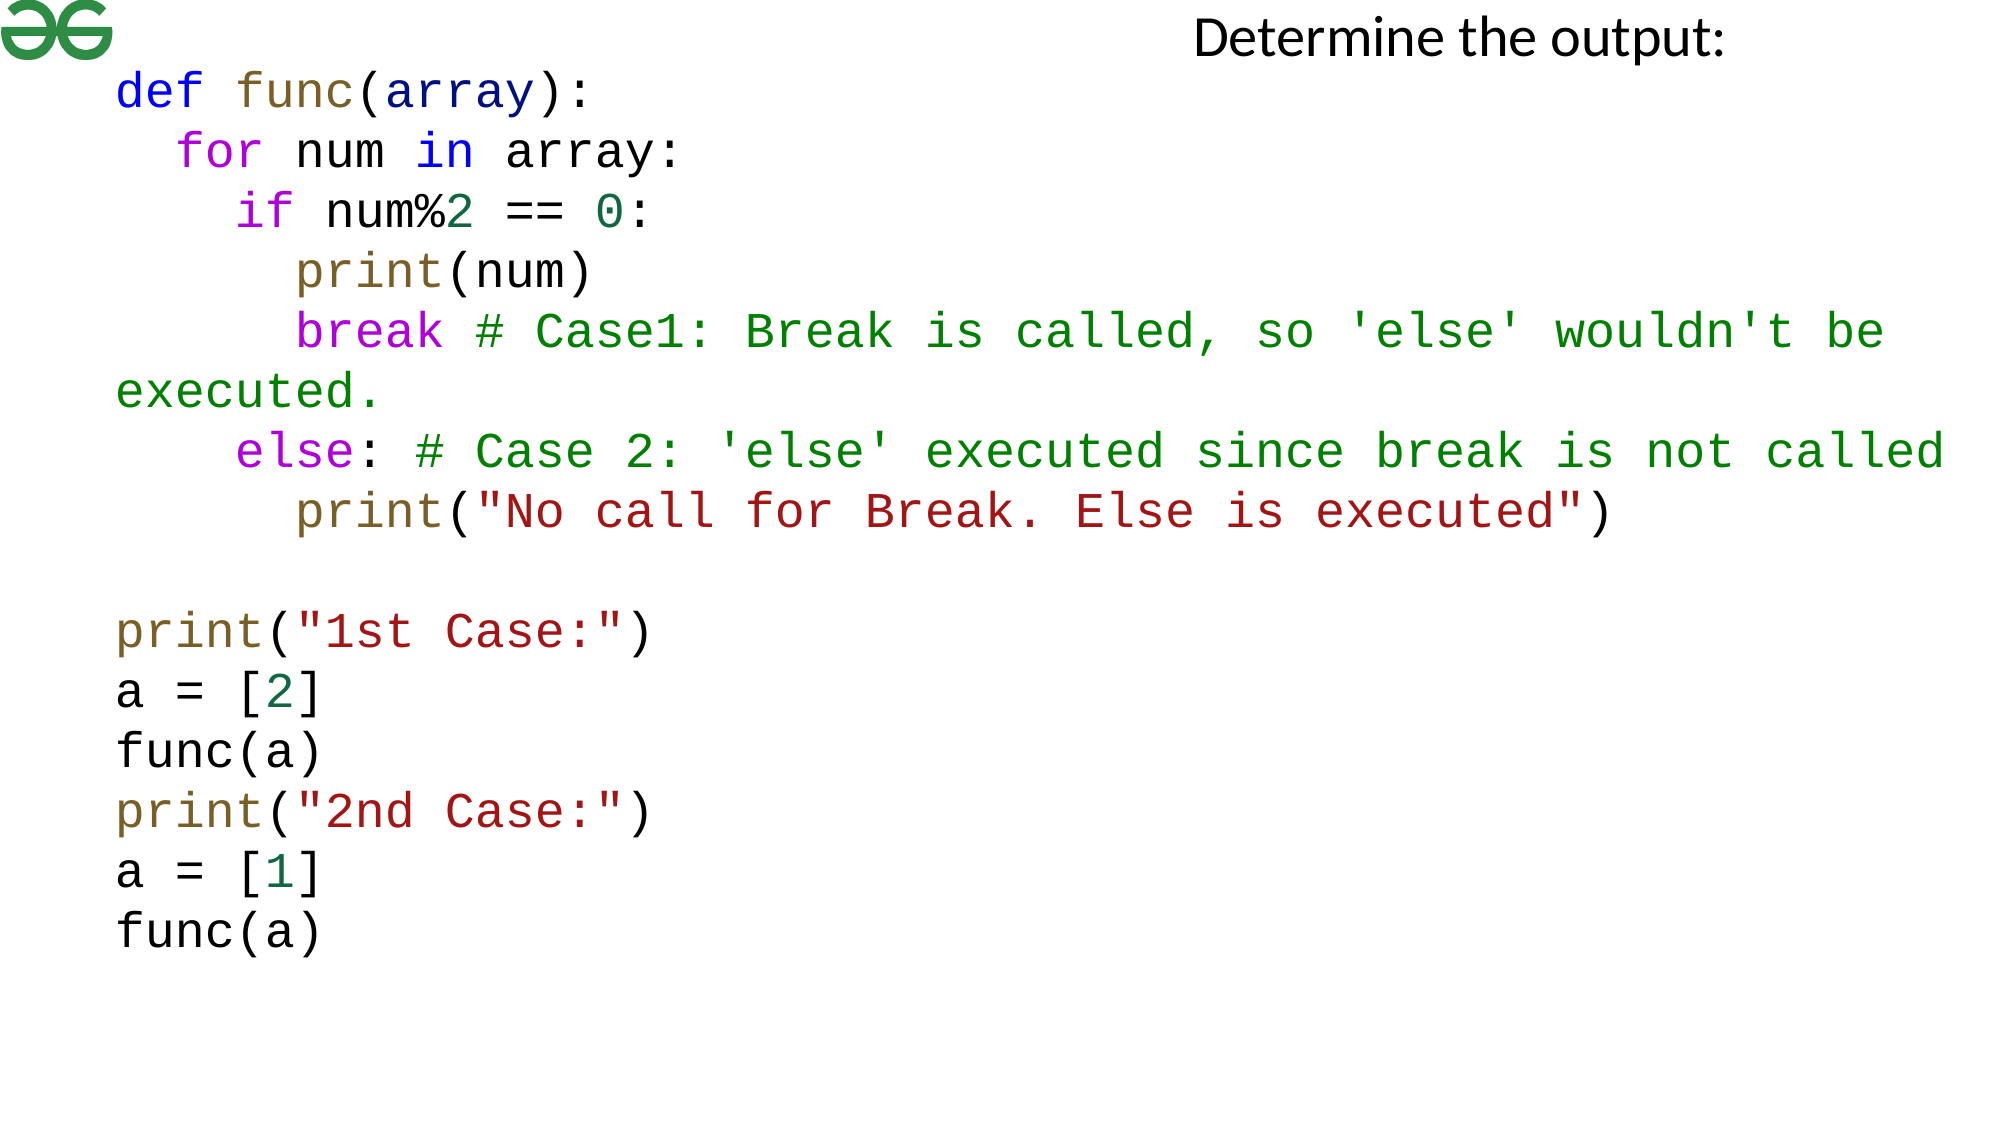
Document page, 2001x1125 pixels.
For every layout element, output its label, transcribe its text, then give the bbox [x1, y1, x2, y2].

text_box Determine the output: [1178, 0, 1743, 76]
text_box def func(array): for num in array: if num%2 == 0: print(num) break # Case1: Break is called, so 'else' wouldn't be executed. else: # Case 2: 'else' executed since break is not called print("No call for Break. Else is executed") print("1st Case:") a = [2] func(a) print("2nd Case:") a = [1] func(a) [99, 49, 2000, 965]
picture [1, 0, 113, 60]
